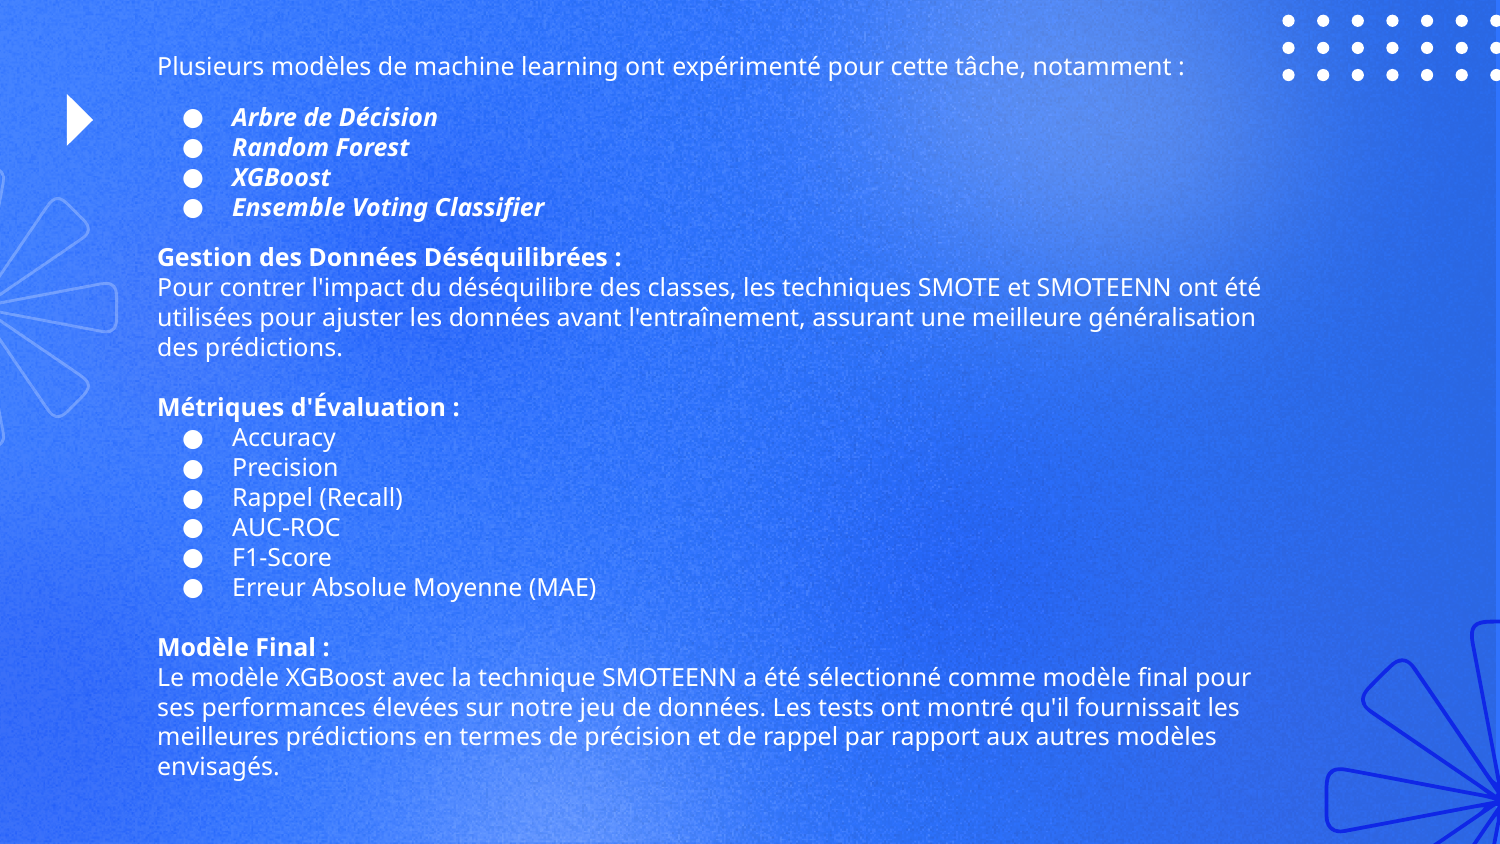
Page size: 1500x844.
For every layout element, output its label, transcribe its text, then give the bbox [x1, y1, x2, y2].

text_box Plusieurs modèles de machine learning ont expérimenté pour cette tâche, notamment : Arbre de Décision Random Forest XGBoost Ensemble Voting Classifier Gestion des Données Déséquilibrées : Pour contrer l'impact du déséquilibre des classes, les techniques SMOTE et SMOTEENN ont été utilisées pour ajuster les données avant l'entraînement, assurant une meilleure généralisation des prédictions. Métriques d'Évaluation : Accuracy Precision Rappel (Recall) AUC-ROC F1-Score Erreur Absolue Moyenne (MAE) Modèle Final : Le modèle XGBoost avec la technique SMOTEENN a été sélectionné comme modèle final pour ses performances élevées sur notre jeu de données. Les tests ont montré qu'il fournissait les meilleures prédictions en termes de précision et de rappel par rapport aux autres modèles envisagés. [142, 35, 1309, 820]
